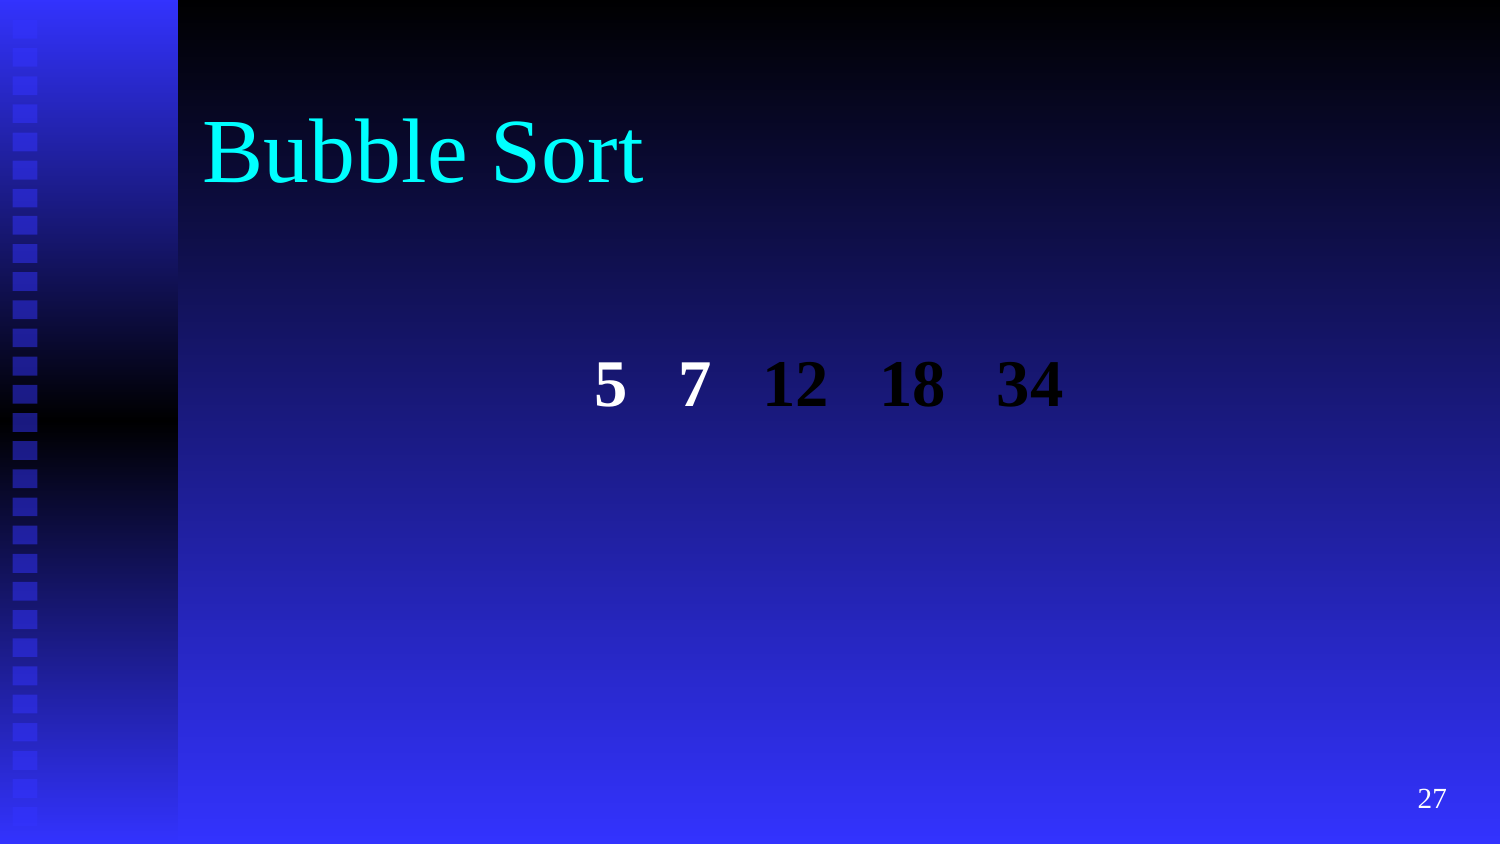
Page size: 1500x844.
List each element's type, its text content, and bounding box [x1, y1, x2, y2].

list 5 7 12 18 34 [191, 239, 1467, 746]
title Bubble Sort [187, 75, 1463, 216]
text_box ‹#› [1149, 768, 1463, 826]
